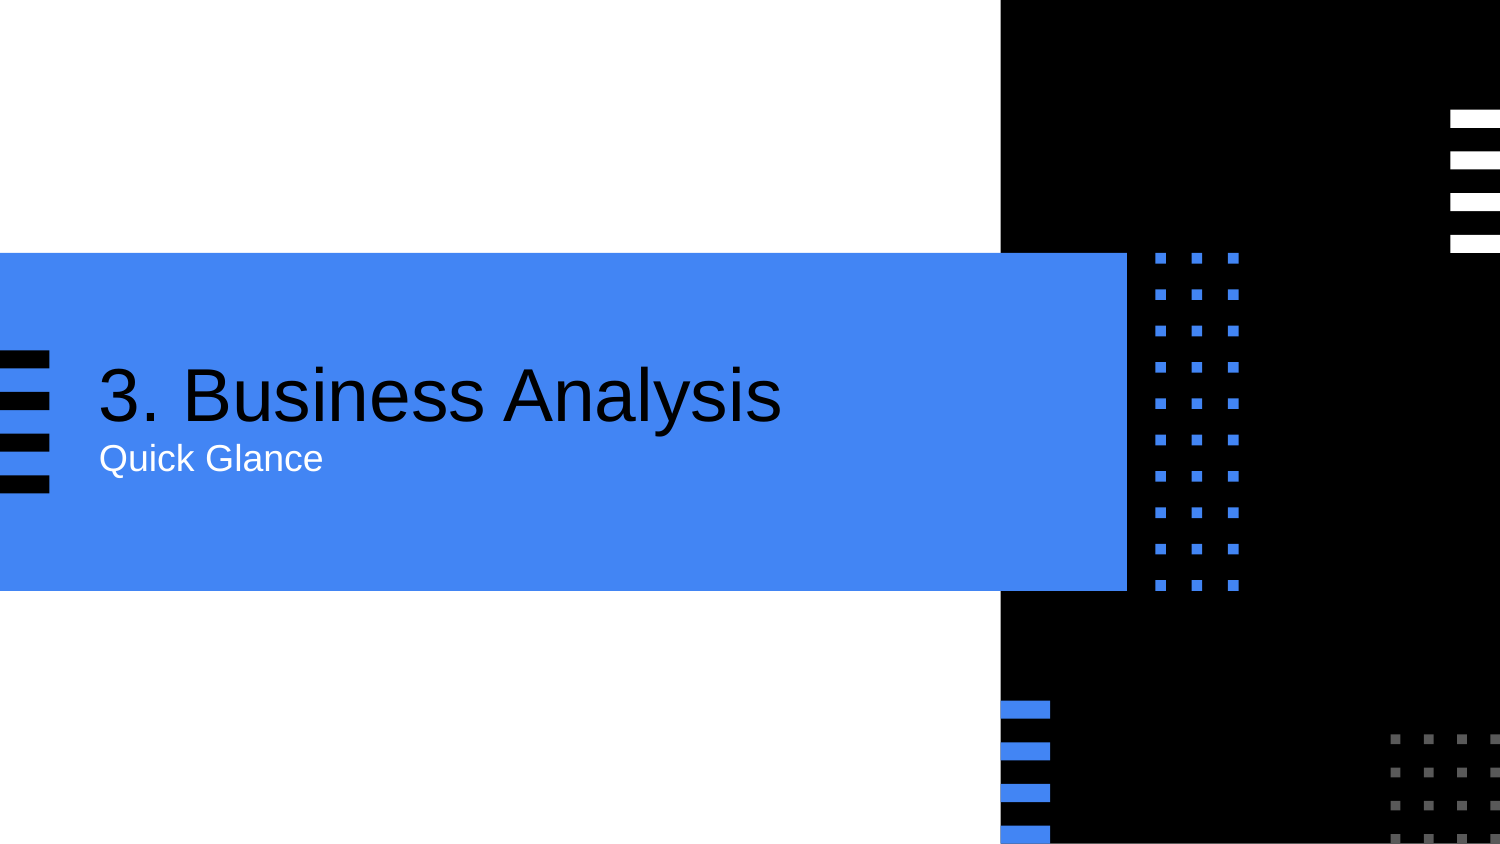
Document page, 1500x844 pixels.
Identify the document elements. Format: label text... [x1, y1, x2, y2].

subtitle Quick Glance [98, 427, 1001, 490]
title 3. Business Analysis [98, 294, 1111, 438]
